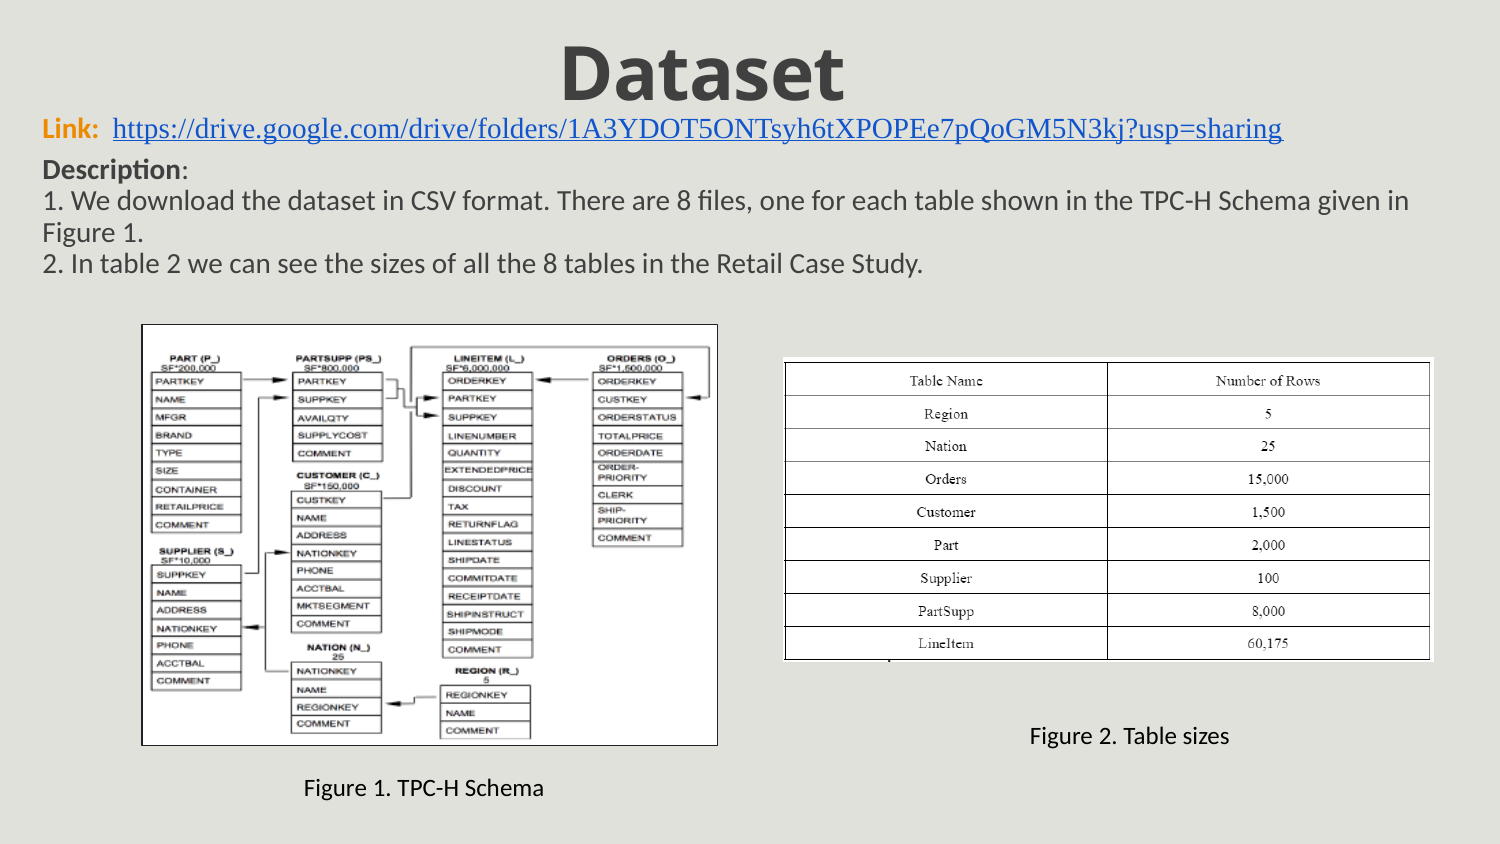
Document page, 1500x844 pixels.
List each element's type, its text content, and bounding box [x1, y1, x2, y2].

picture [782, 356, 1435, 663]
text_box Figure 1. TPC-H Schema [135, 755, 714, 816]
title Dataset [44, 39, 1361, 181]
list Description: 1. We download the dataset in CSV format. There are 8 files, one for each table shown in the TPC-H Schema given in Figure 1. 2. In table 2 we can see the sizes of all the 8 tables in the Retail Case Study. [42, 154, 1434, 735]
picture [142, 324, 718, 746]
list Link: https://drive.google.com/drive/folders/1A3YDOT5ONTsyh6tXPOPEe7pQoGM5N3kj?usp=sharing [42, 112, 1349, 144]
text_box Figure 2. Table sizes [841, 704, 1419, 765]
